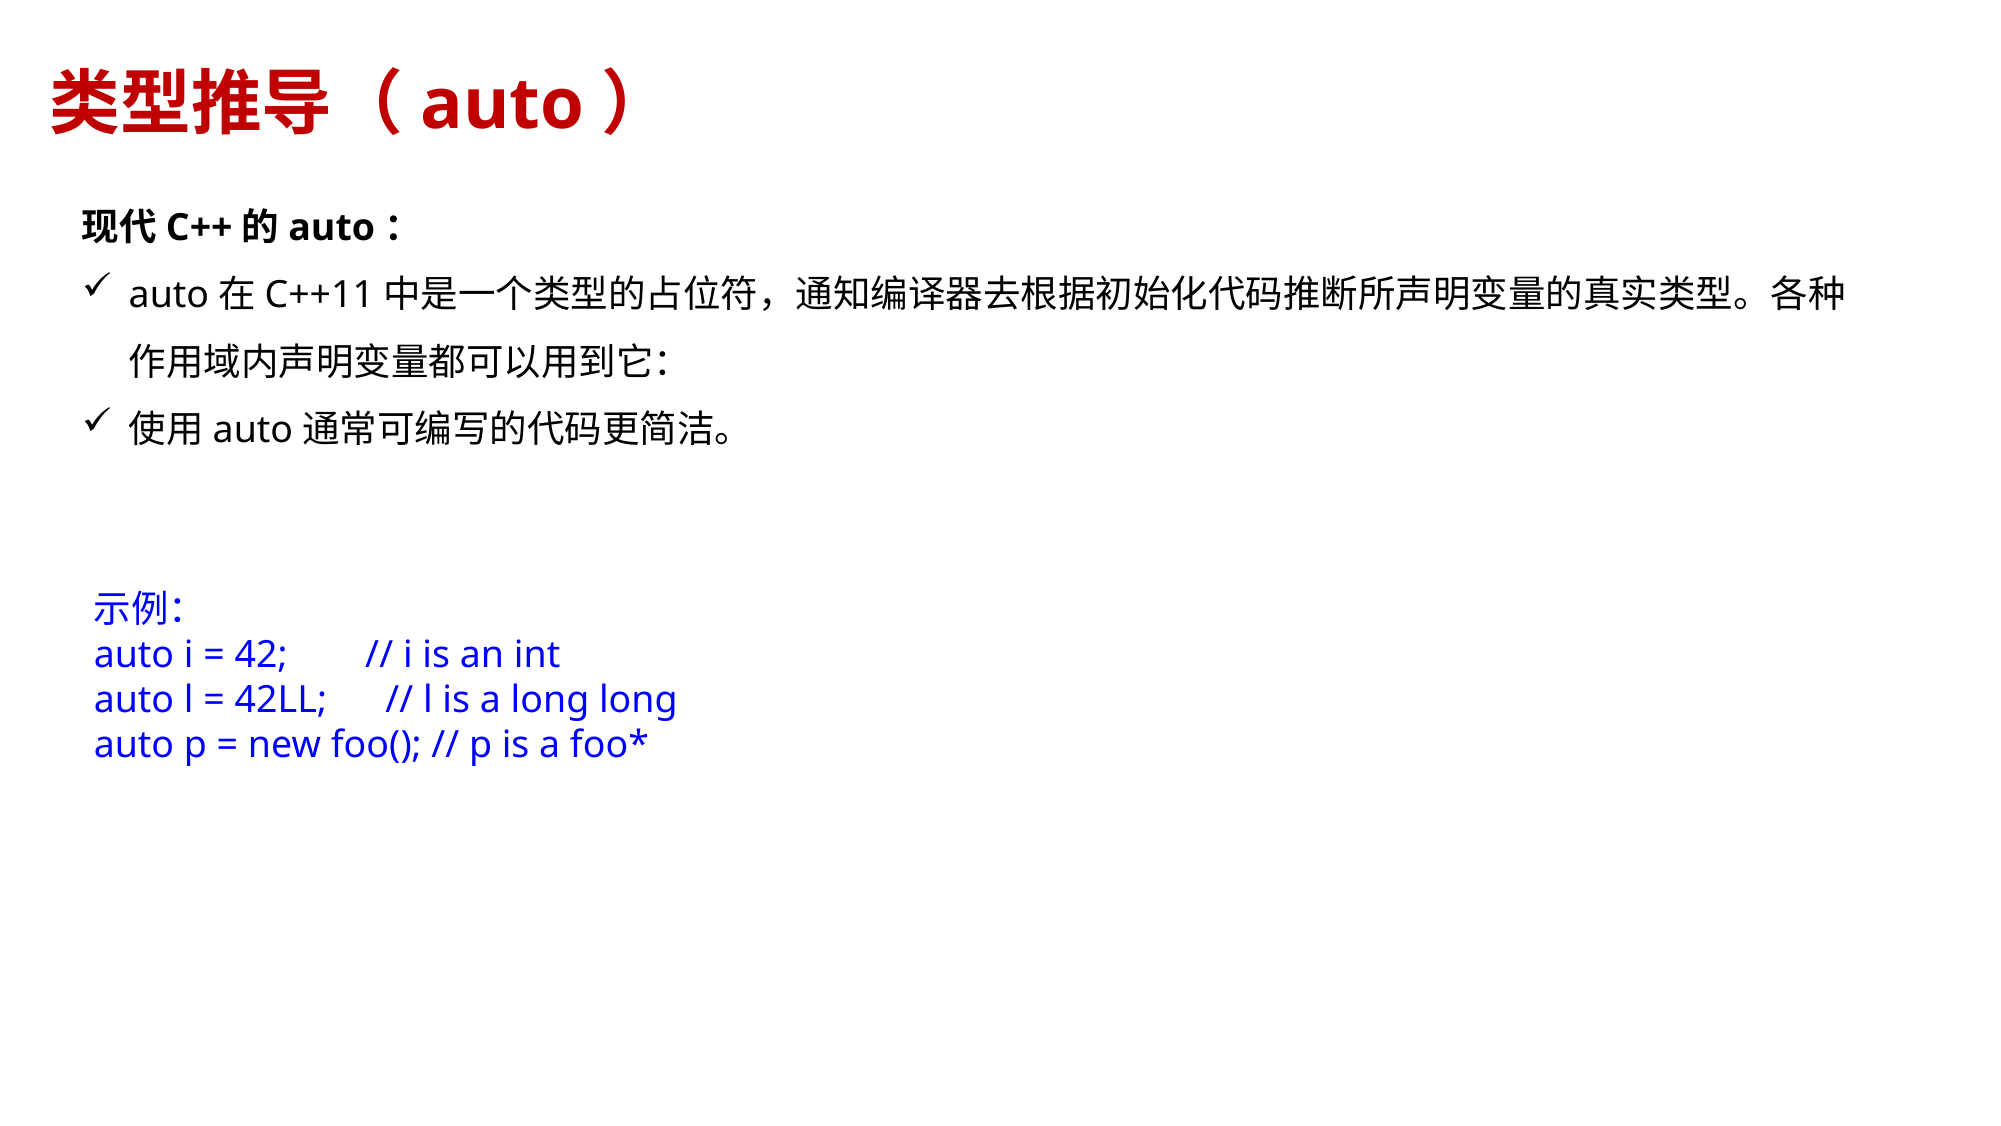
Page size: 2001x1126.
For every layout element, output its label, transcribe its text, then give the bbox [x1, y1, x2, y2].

title 类型推导（auto） [29, 25, 1756, 175]
text_box 示例： auto i = 42; // i is an int auto l = 42LL; // l is a long long auto p = new foo(); // p is a foo* [78, 577, 1080, 773]
text_box 现代C++的auto： auto在C++11中是一个类型的占位符，通知编译器去根据初始化代码推断所声明变量的真实类型。各种作用域内声明变量都可以用到它： 使用auto通常可编写的代码更简洁。 [67, 172, 1863, 526]
